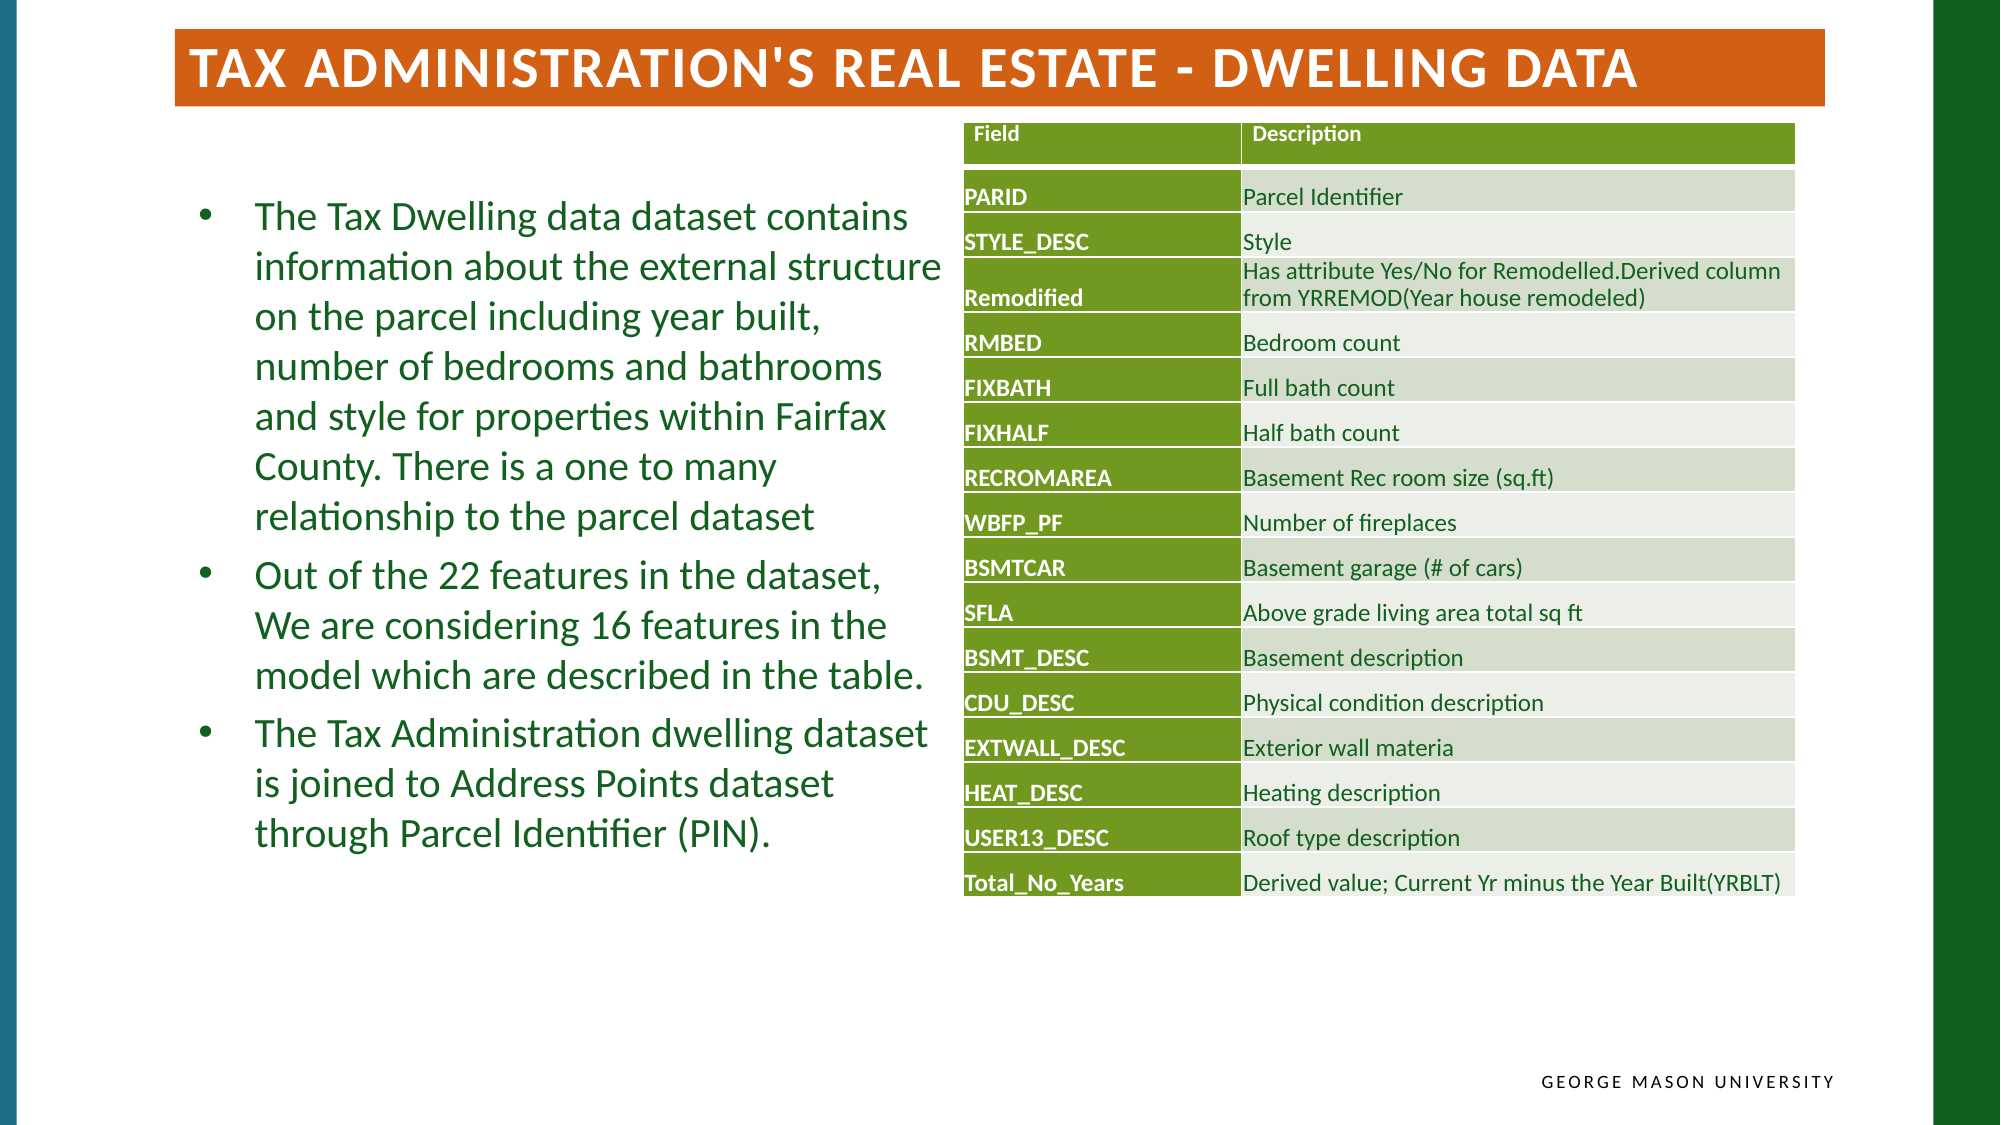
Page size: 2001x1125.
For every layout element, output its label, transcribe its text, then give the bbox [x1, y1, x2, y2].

table_cell Basement description [1242, 628, 1795, 671]
table_header Field [964, 123, 1241, 164]
table_cell PARID [964, 170, 1241, 211]
table_cell RMBED [964, 313, 1241, 356]
table_cell BSMTCAR [964, 538, 1241, 581]
table_cell CDU_DESC [964, 673, 1241, 716]
table_cell Half bath count [1242, 403, 1795, 446]
table_cell Parcel Identifier [1242, 170, 1795, 211]
table_header Description [1242, 123, 1795, 164]
table_cell Number of fireplaces [1242, 493, 1795, 536]
list The Tax Dwelling data dataset contains information about the external structure on the parcel including year built, number of bedrooms and bathrooms and style for properties within Fairfax County. There is a one to many relationship to the parcel dataset Out of the 22 features in the dataset, We are considering 16 features in the model which are described in the table. The Tax Administration dwelling dataset is joined to Address Points dataset through Parcel Identifier (PIN). [183, 181, 963, 1096]
table_cell EXTWALL_DESC [964, 718, 1241, 761]
table_cell Basement garage (# of cars) [1242, 538, 1795, 581]
table_cell RECROMAREA [964, 448, 1241, 491]
table_cell Has attribute Yes/No for Remodelled.Derived column from YRREMOD(Year house remodeled) [1242, 258, 1795, 311]
table_cell STYLE_DESC [964, 213, 1241, 256]
table_cell Style [1242, 213, 1795, 256]
table_cell Remodified [964, 258, 1241, 311]
table_cell Basement Rec room size (sq.ft) [1242, 448, 1795, 491]
table_cell WBFP_PF [964, 493, 1241, 536]
table_cell Full bath count [1242, 358, 1795, 401]
table_cell USER13_DESC [964, 808, 1241, 851]
table_cell Bedroom count [1242, 313, 1795, 356]
table_cell SFLA [964, 583, 1241, 626]
table_cell FIXHALF [964, 403, 1241, 446]
table_cell HEAT_DESC [964, 763, 1241, 806]
table_cell Derived value; Current Yr minus the Year Built(YRBLT) [1242, 853, 1795, 896]
table_cell Physical condition description [1242, 673, 1795, 716]
table_cell Above grade living area total sq ft [1242, 583, 1795, 626]
table_cell Total_No_Years [964, 853, 1241, 896]
table_cell Heating description [1242, 763, 1795, 806]
list Tax Administration's Real Estate - Dwelling Data [174, 29, 1825, 107]
table_cell Exterior wall materia [1242, 718, 1795, 761]
table_cell BSMT_DESC [964, 628, 1241, 671]
table_cell FIXBATH [964, 358, 1241, 401]
table_cell Roof type description [1242, 808, 1795, 851]
